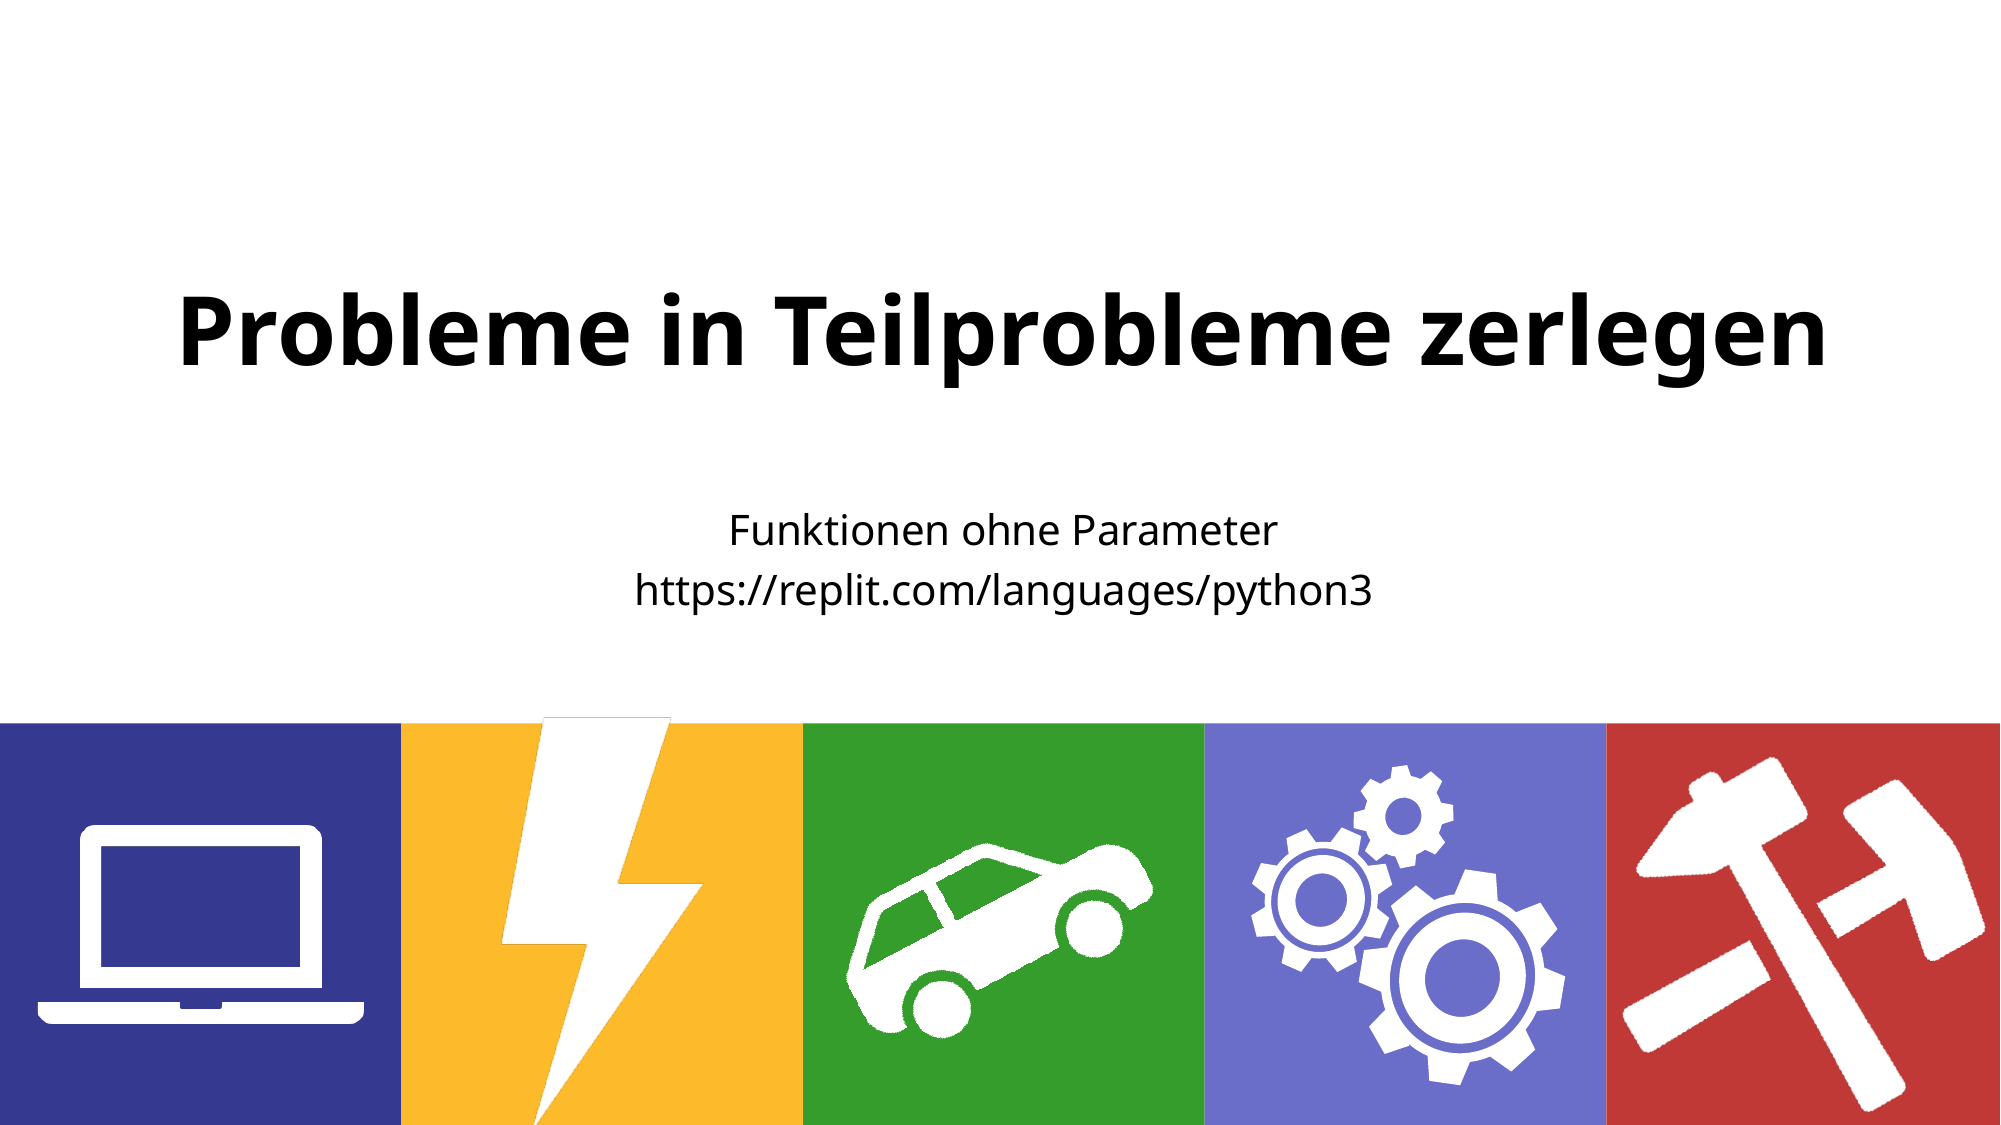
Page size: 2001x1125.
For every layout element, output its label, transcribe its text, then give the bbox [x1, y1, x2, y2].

list Funktionen ohne Parameter https://replit.com/languages/python3 [141, 501, 1867, 624]
picture [1568, 689, 2001, 1125]
picture [30, 681, 1226, 1125]
title Probleme in Teilprobleme zerlegen [141, 226, 1867, 444]
